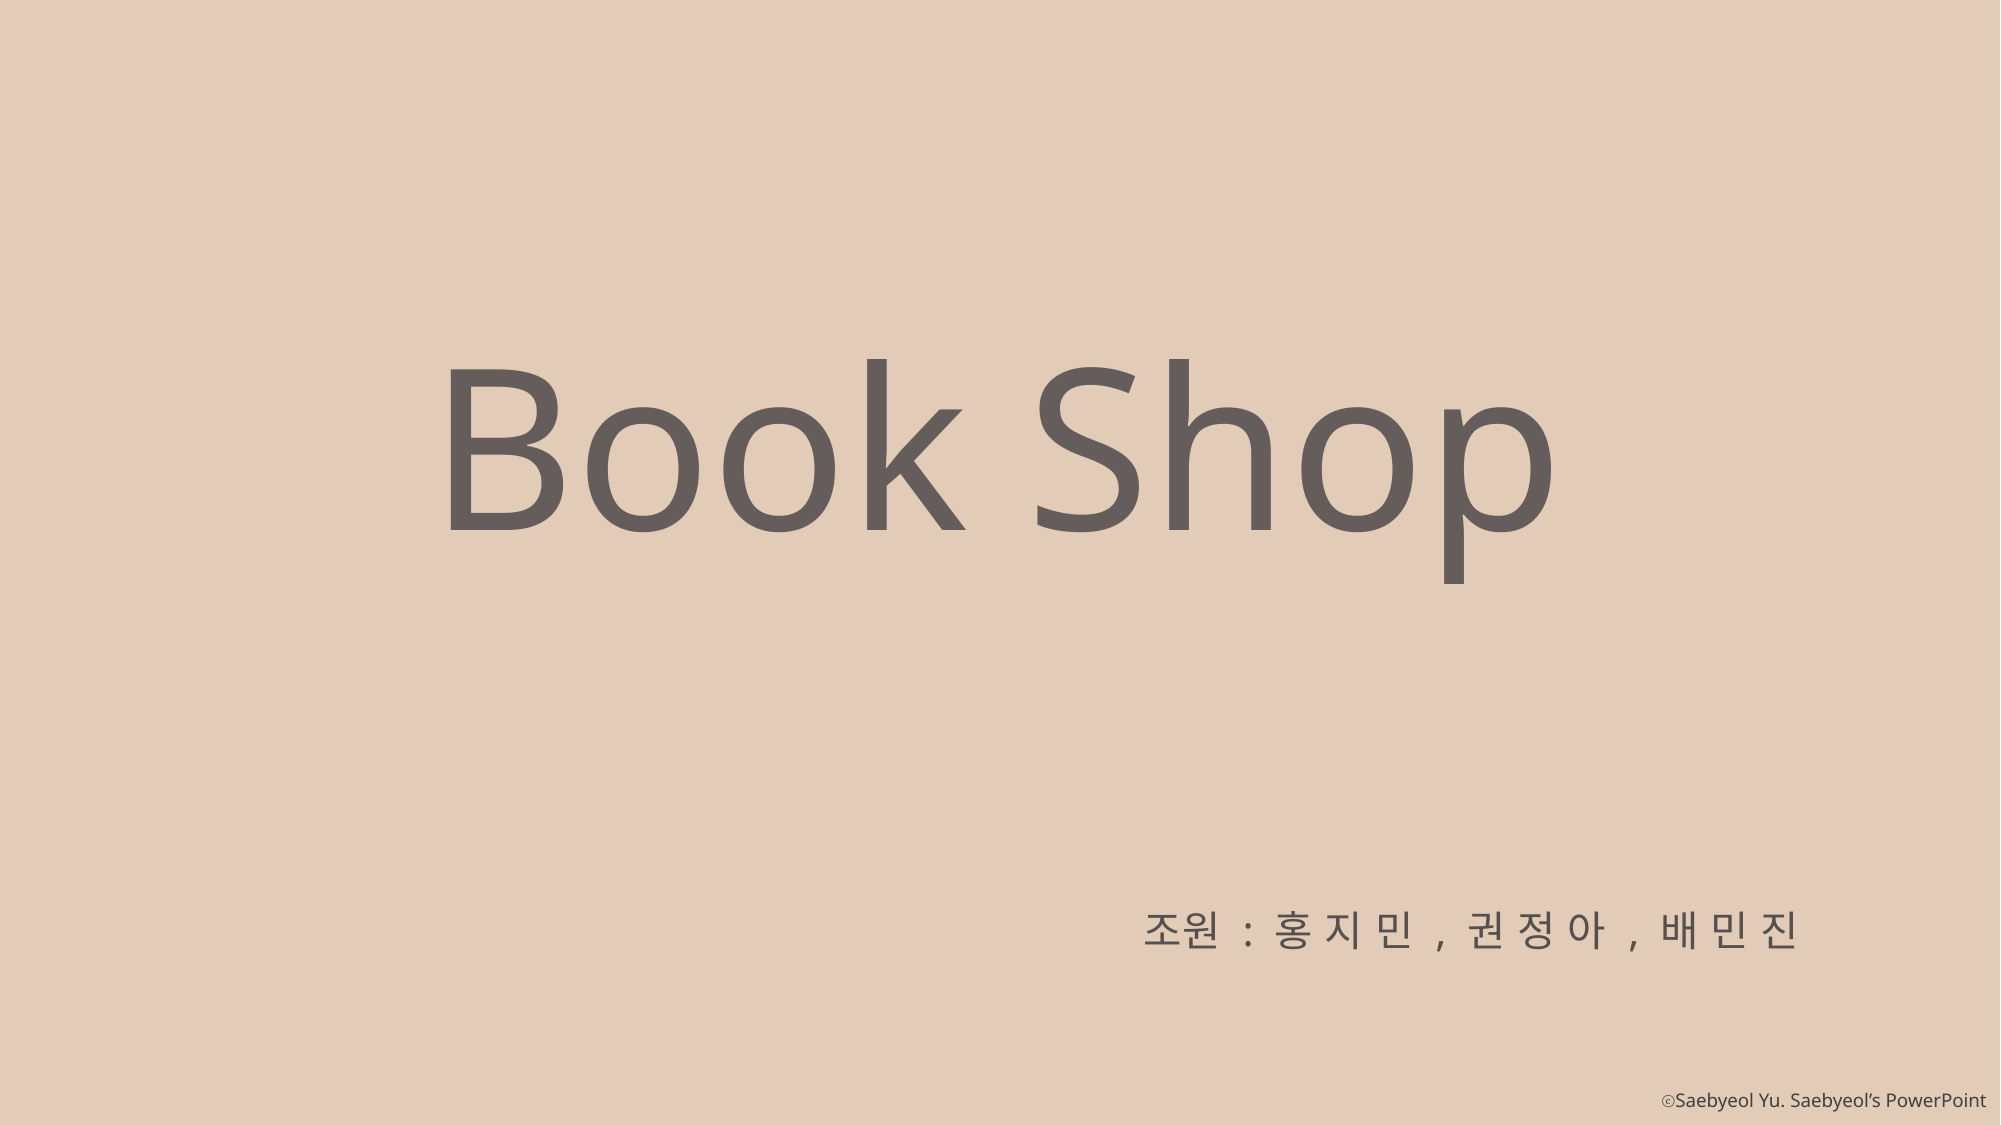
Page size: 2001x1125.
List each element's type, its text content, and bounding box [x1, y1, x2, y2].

text_box 조원 : 홍 지 민 , 권 정 아 , 배 민 진 [1042, 897, 1902, 963]
text_box Book Shop [414, 298, 1580, 584]
